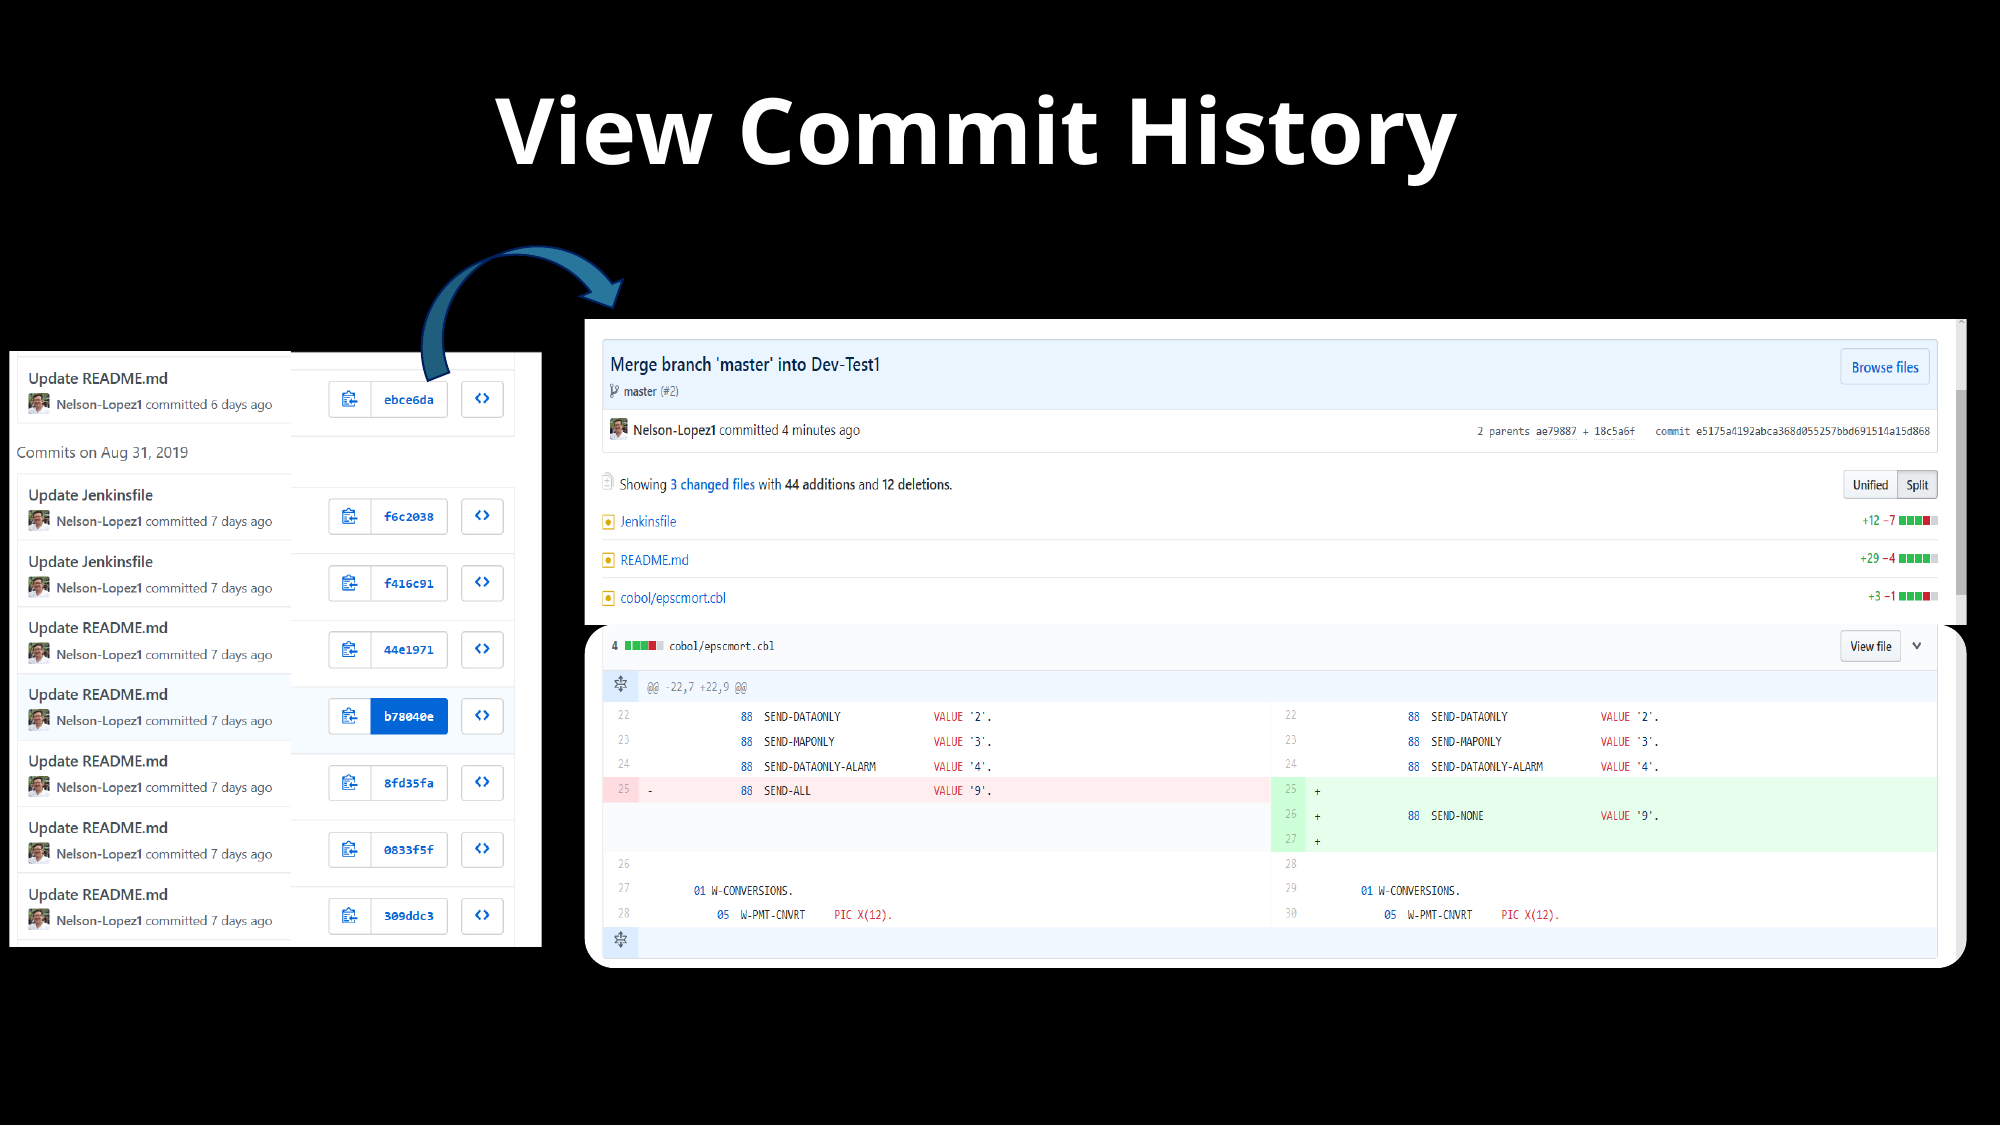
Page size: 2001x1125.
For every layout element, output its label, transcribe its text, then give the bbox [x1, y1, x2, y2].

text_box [584, 319, 1967, 969]
text_box [420, 245, 625, 351]
picture [290, 351, 542, 947]
title View Commit History [480, 26, 1520, 244]
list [9, 351, 290, 947]
